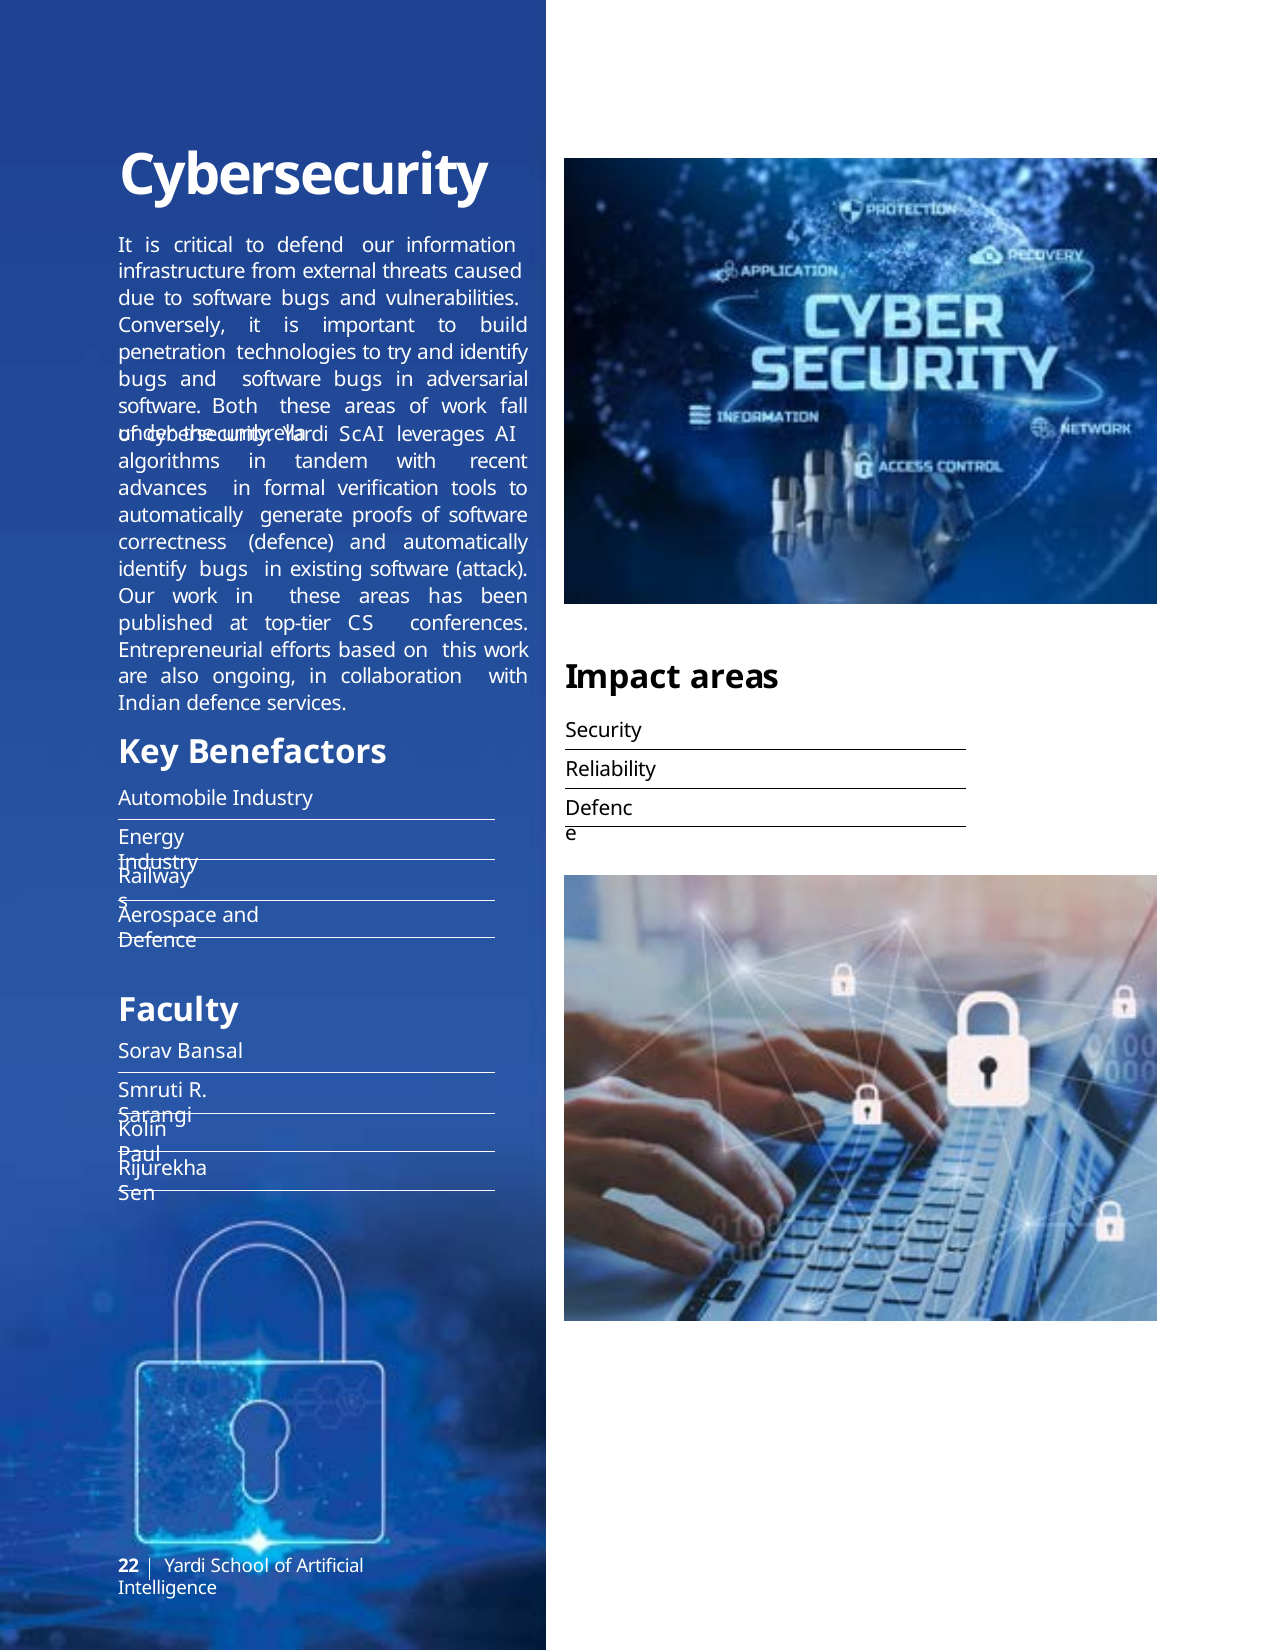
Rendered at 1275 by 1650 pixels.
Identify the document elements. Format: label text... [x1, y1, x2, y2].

picture [0, 0, 546, 1650]
text_box Impact areas Security [563, 653, 795, 742]
text_box Defence [563, 792, 642, 845]
picture [564, 875, 1158, 1321]
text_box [117, 818, 496, 1192]
picture [564, 158, 1158, 604]
text_box Reliability [563, 753, 659, 781]
